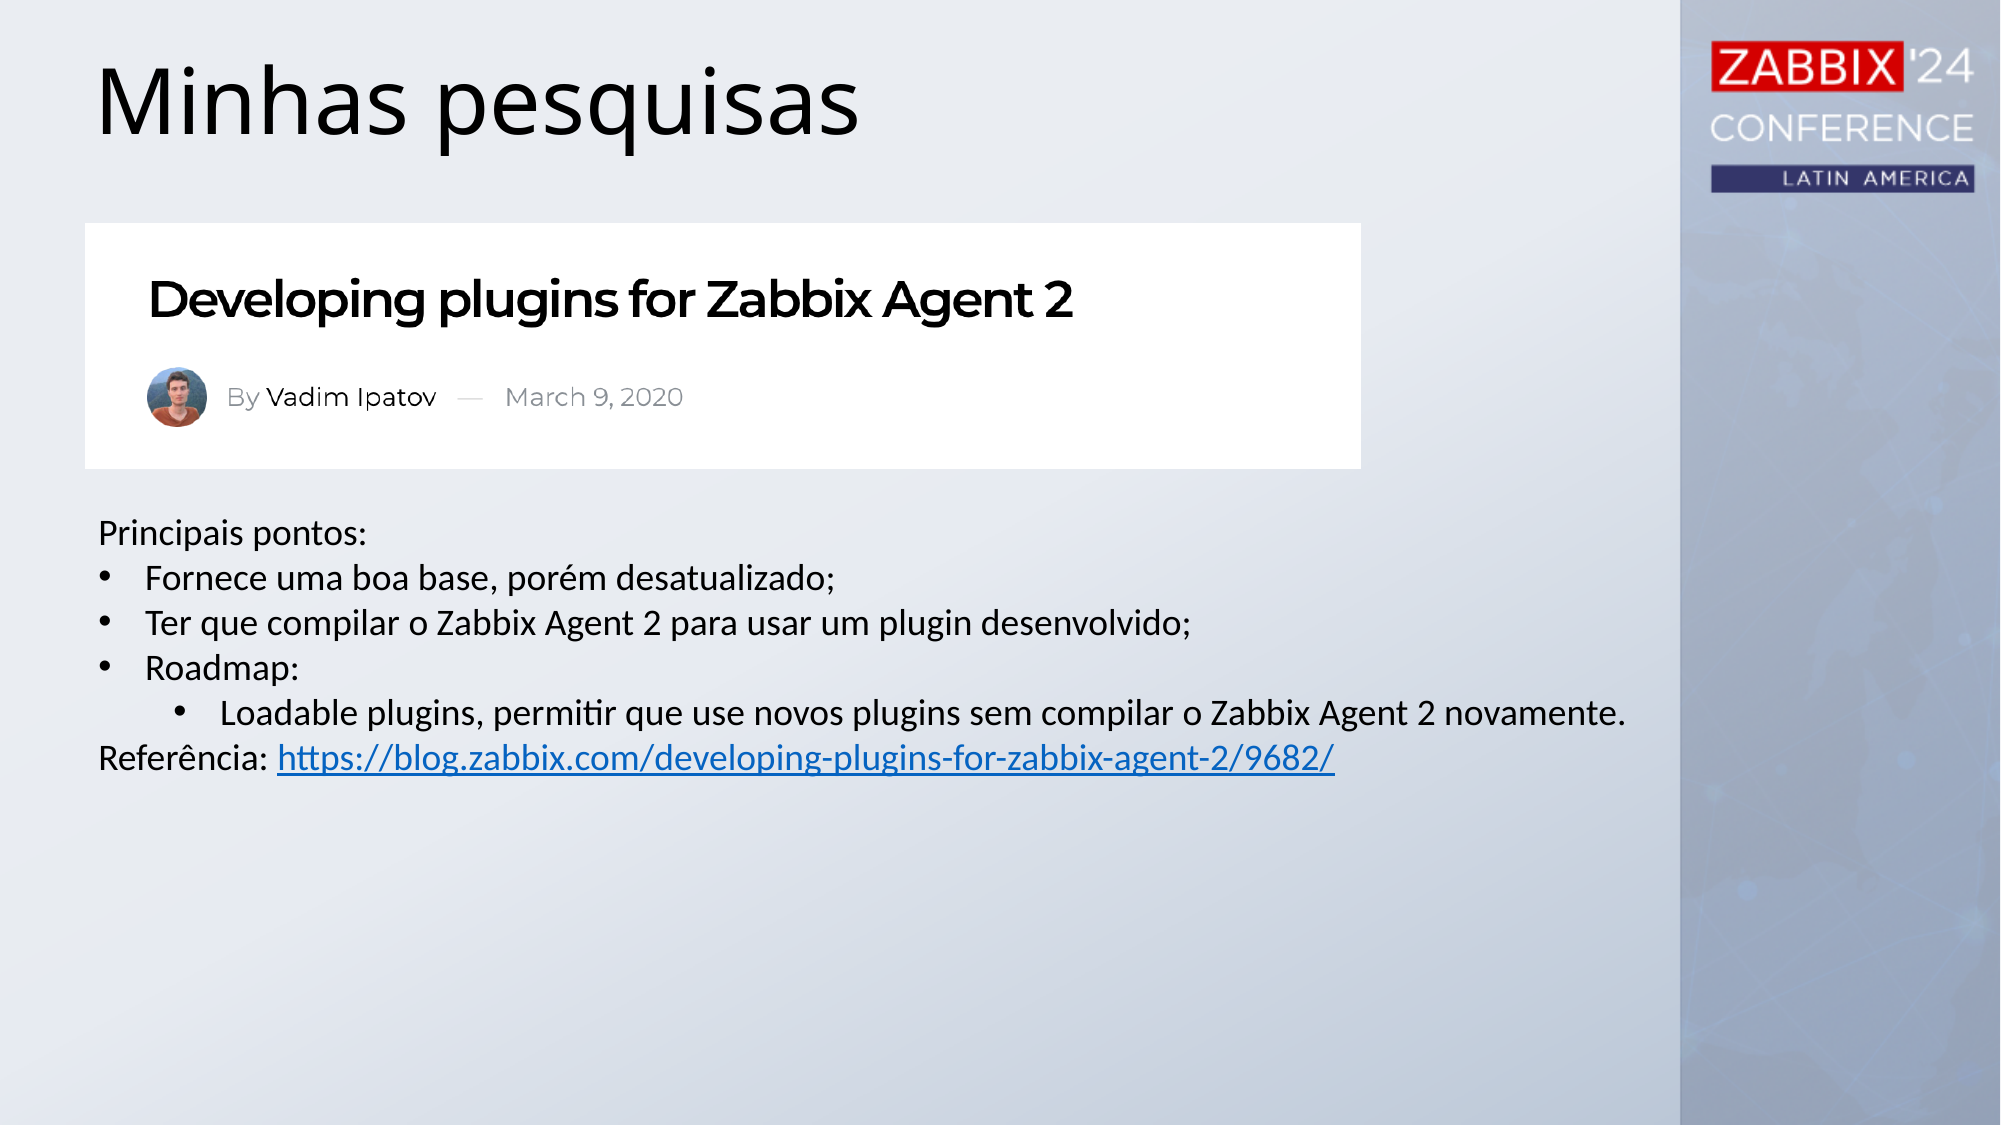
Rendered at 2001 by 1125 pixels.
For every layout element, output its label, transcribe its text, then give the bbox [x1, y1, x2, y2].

picture [0, 0, 2001, 1125]
text_box Principais pontos: Fornece uma boa base, porém desatualizado; Ter que compilar o Zabbix Agent 2 para usar um plugin desenvolvido; Roadmap: Loadable plugins, permitir que use novos plugins sem compilar o Zabbix Agent 2 novamente. Referência: https://blog.zabbix.com/developing-plugins-for-zabbix-agent-2/9682/ [83, 500, 1644, 786]
text_box Minhas pesquisas [79, 48, 1612, 179]
